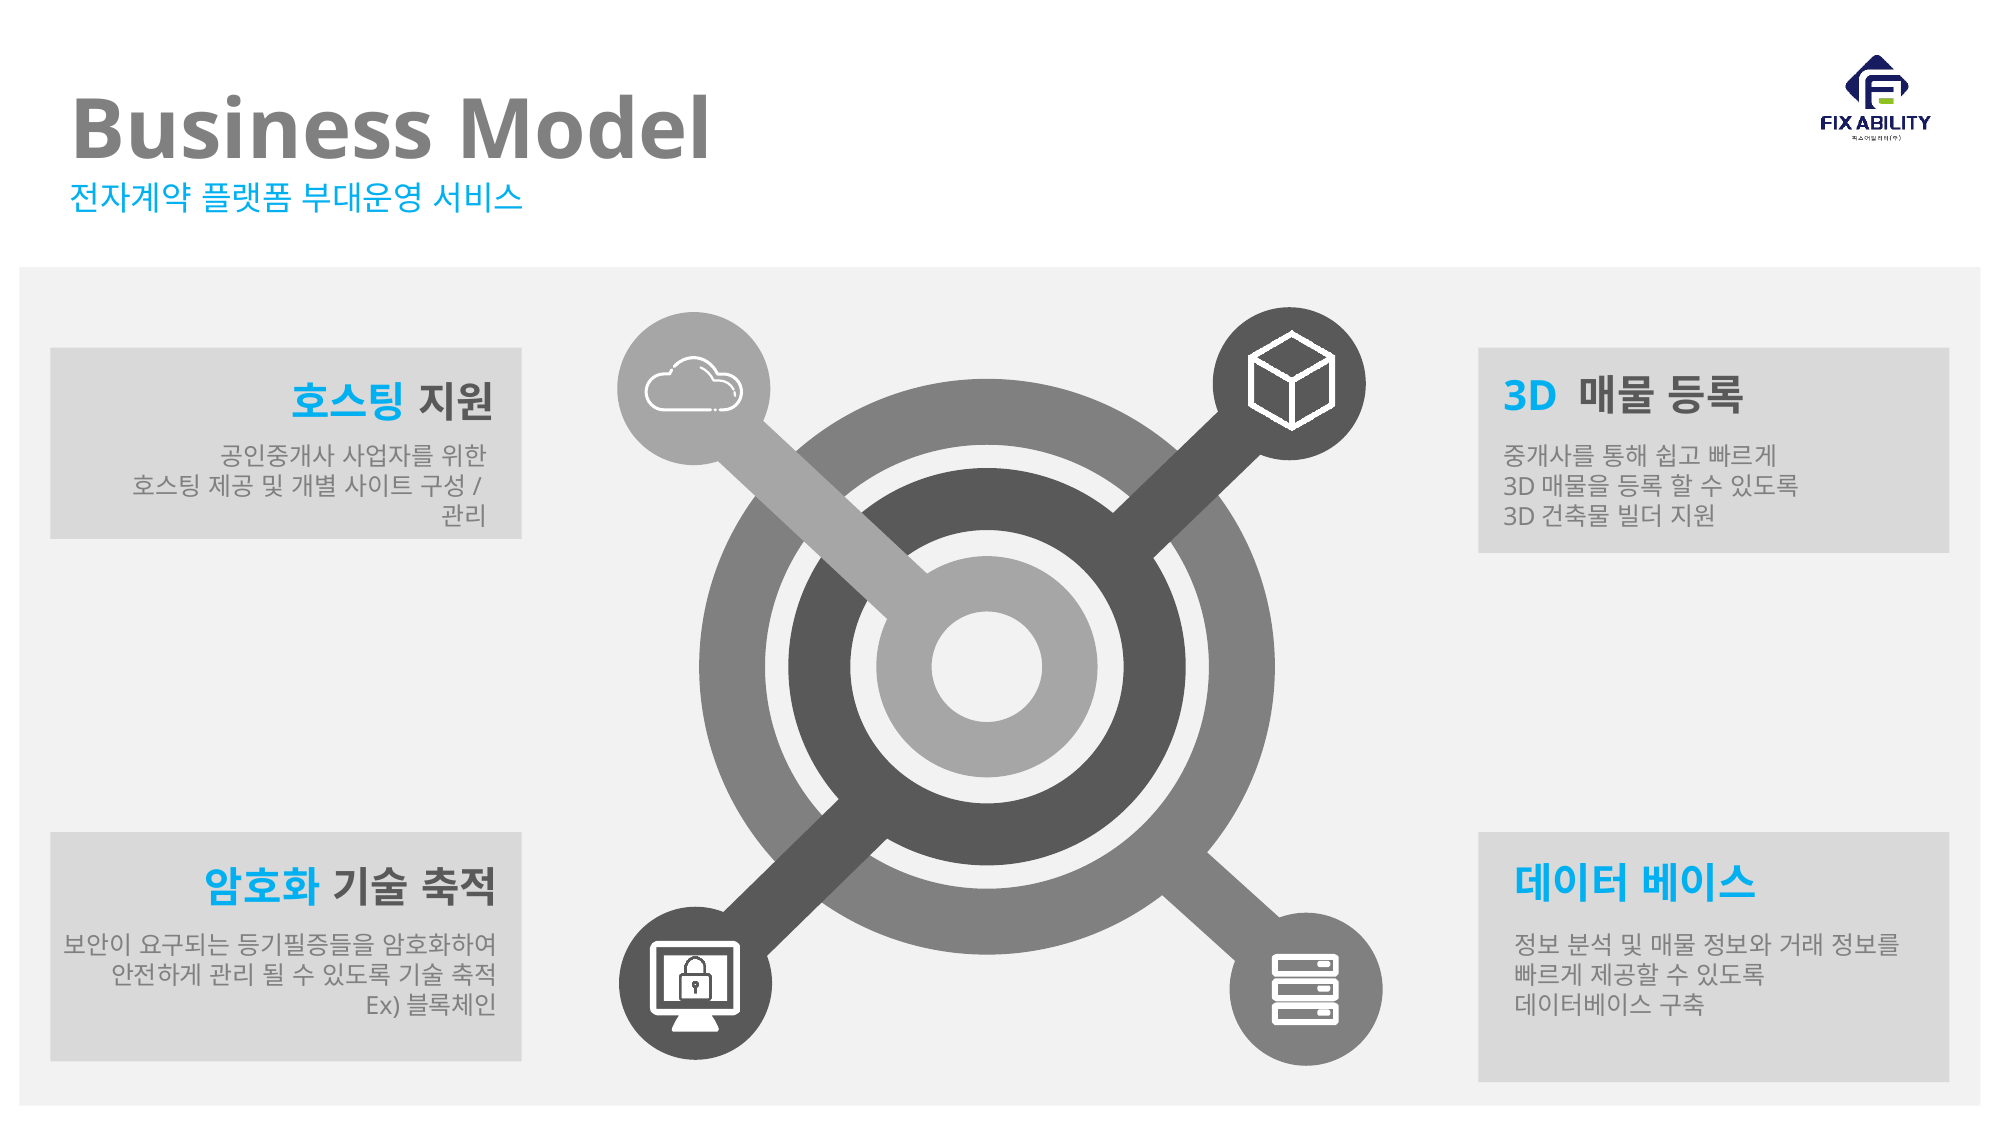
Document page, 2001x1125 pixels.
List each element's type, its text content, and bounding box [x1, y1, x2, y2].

text_box 정보 분석 및 매물 정보와 거래 정보를 빠르게 제공할 수 있도록 데이터베이스 구축 [1499, 922, 1949, 1027]
text_box [697, 496, 822, 861]
text_box [874, 554, 1100, 780]
text_box Business Model [54, 50, 812, 201]
text_box [723, 767, 915, 956]
text_box 데이터 베이스 [1499, 849, 1928, 915]
text_box [1476, 346, 1951, 555]
text_box [48, 830, 524, 1063]
text_box [1117, 809, 1280, 961]
text_box [823, 496, 1277, 957]
text_box [615, 309, 773, 468]
text_box [1210, 305, 1368, 463]
text_box 보안이 요구되는 등기필증들을 암호화하여 안전하게 관리 될 수 있도록 기술 축적 Ex)블록체인 [32, 922, 513, 1027]
text_box 암호화 기술 축적 [84, 852, 513, 918]
text_box [1093, 411, 1260, 576]
text_box [17, 265, 1982, 1108]
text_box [644, 355, 744, 412]
text_box 공인중개사 사업자를 위한 호스팅 제공 및 개별 사이트 구성/관리 [74, 432, 503, 538]
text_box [1272, 954, 1339, 1025]
picture [672, 956, 718, 1001]
text_box [616, 904, 775, 1062]
text_box 호스팅 지원 [81, 368, 511, 433]
picture [1821, 54, 1931, 141]
text_box [1227, 910, 1385, 1068]
picture [1241, 330, 1342, 432]
text_box 전자계약 플랫폼 부대운영 서비스 [55, 169, 632, 232]
text_box [48, 346, 524, 541]
text_box [1476, 830, 1951, 1084]
text_box [786, 465, 1188, 868]
text_box [796, 376, 1177, 497]
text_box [649, 940, 741, 1032]
text_box 중개사를 통해 쉽고 빠르게 3D매물을 등록 할 수 있도록 3D건축물 빌더 지원 [1488, 432, 1950, 538]
text_box 3D 매물 등록 [1488, 361, 1917, 427]
text_box [718, 420, 960, 648]
